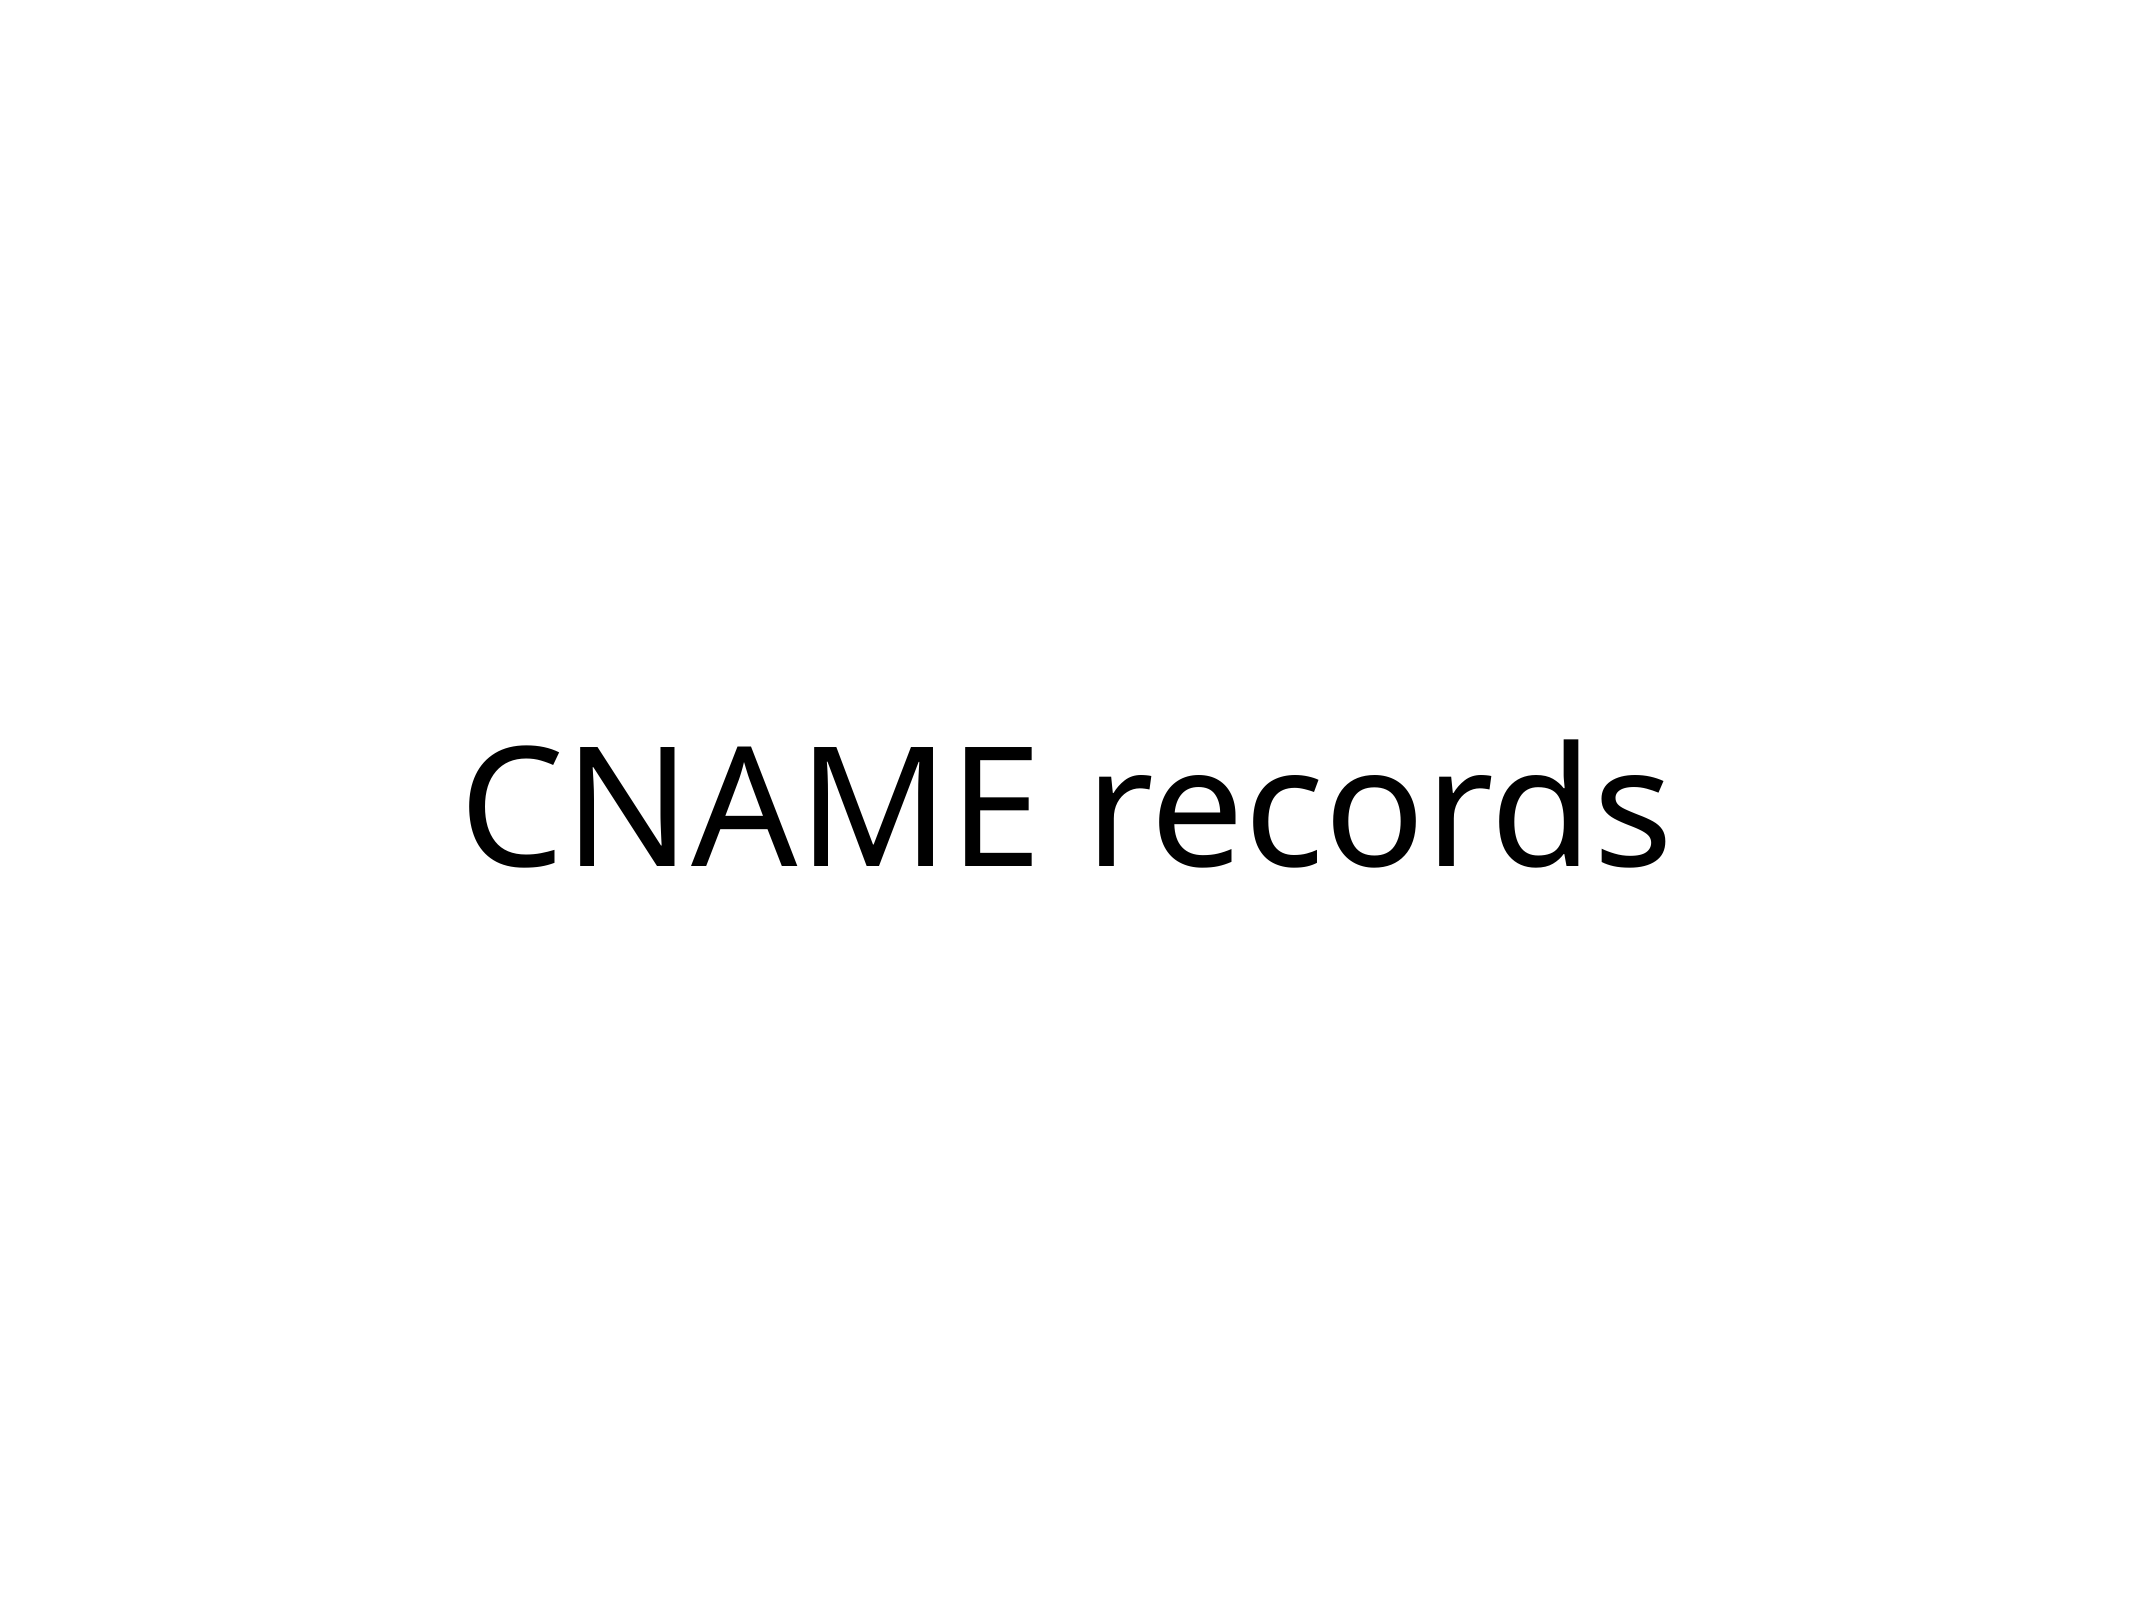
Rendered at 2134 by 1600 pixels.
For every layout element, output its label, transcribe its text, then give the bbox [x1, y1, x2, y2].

title CNAME records [207, 528, 1926, 1072]
